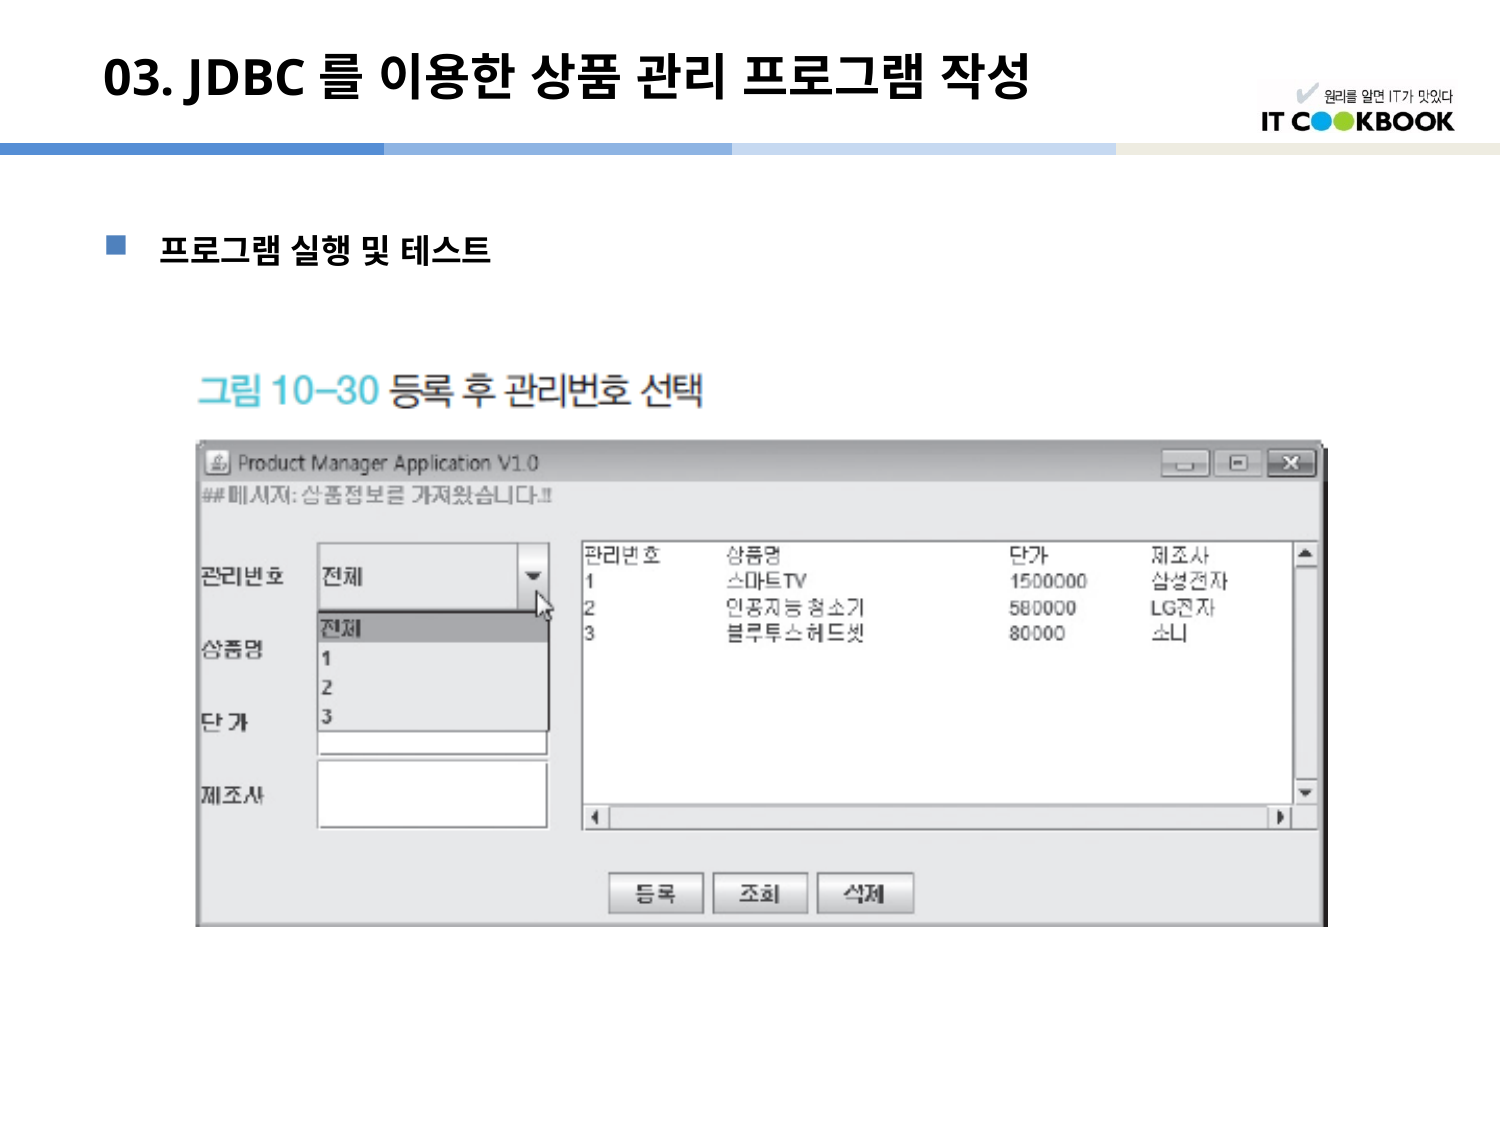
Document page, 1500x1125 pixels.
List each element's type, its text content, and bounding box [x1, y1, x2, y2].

title 03. JDBC를 이용한 상품 관리 프로그램 작성 [88, 30, 1211, 121]
list 프로그램 실행 및 테스트 [88, 182, 1436, 266]
picture [194, 361, 1329, 927]
picture [1257, 79, 1458, 133]
